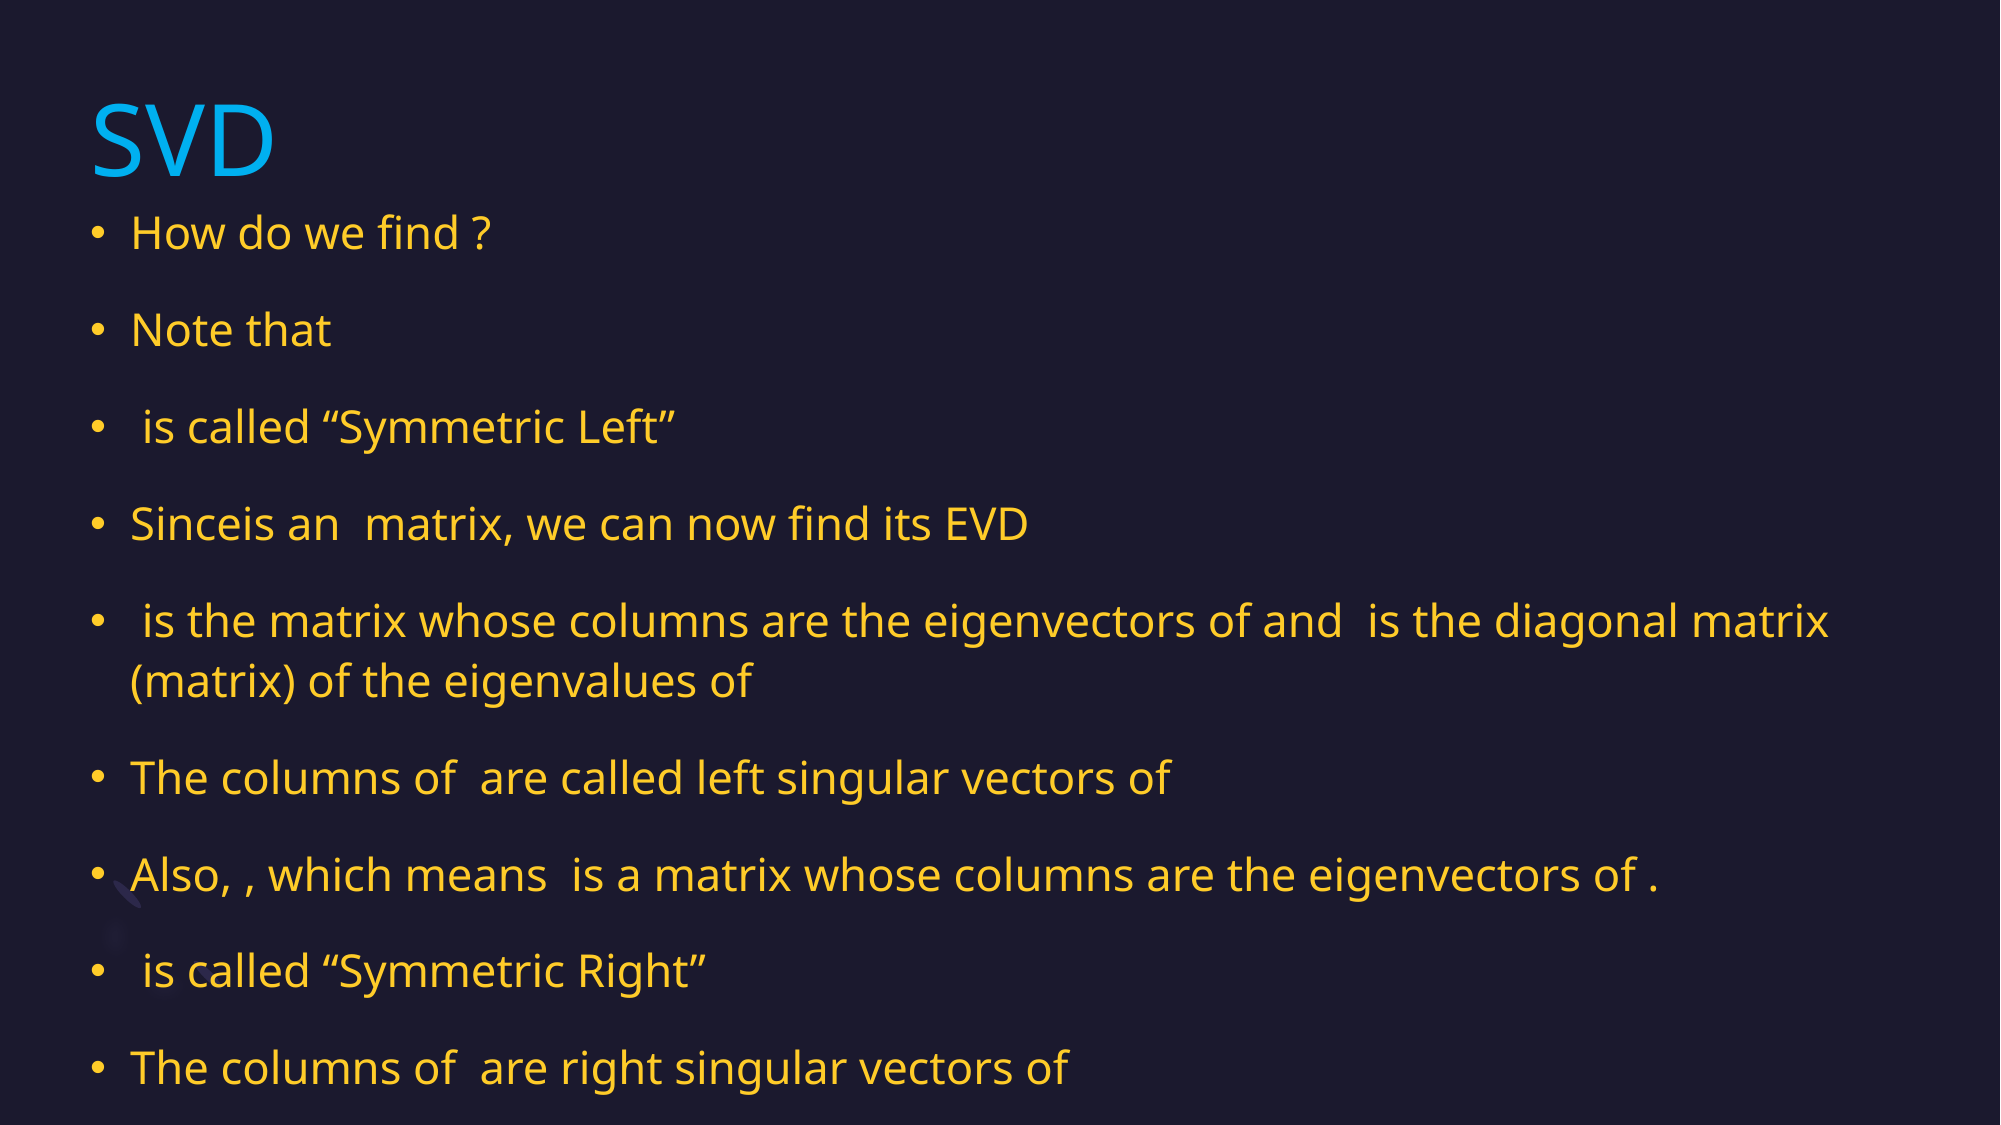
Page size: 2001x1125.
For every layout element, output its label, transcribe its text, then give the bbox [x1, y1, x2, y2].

title SVD [90, 90, 1910, 309]
